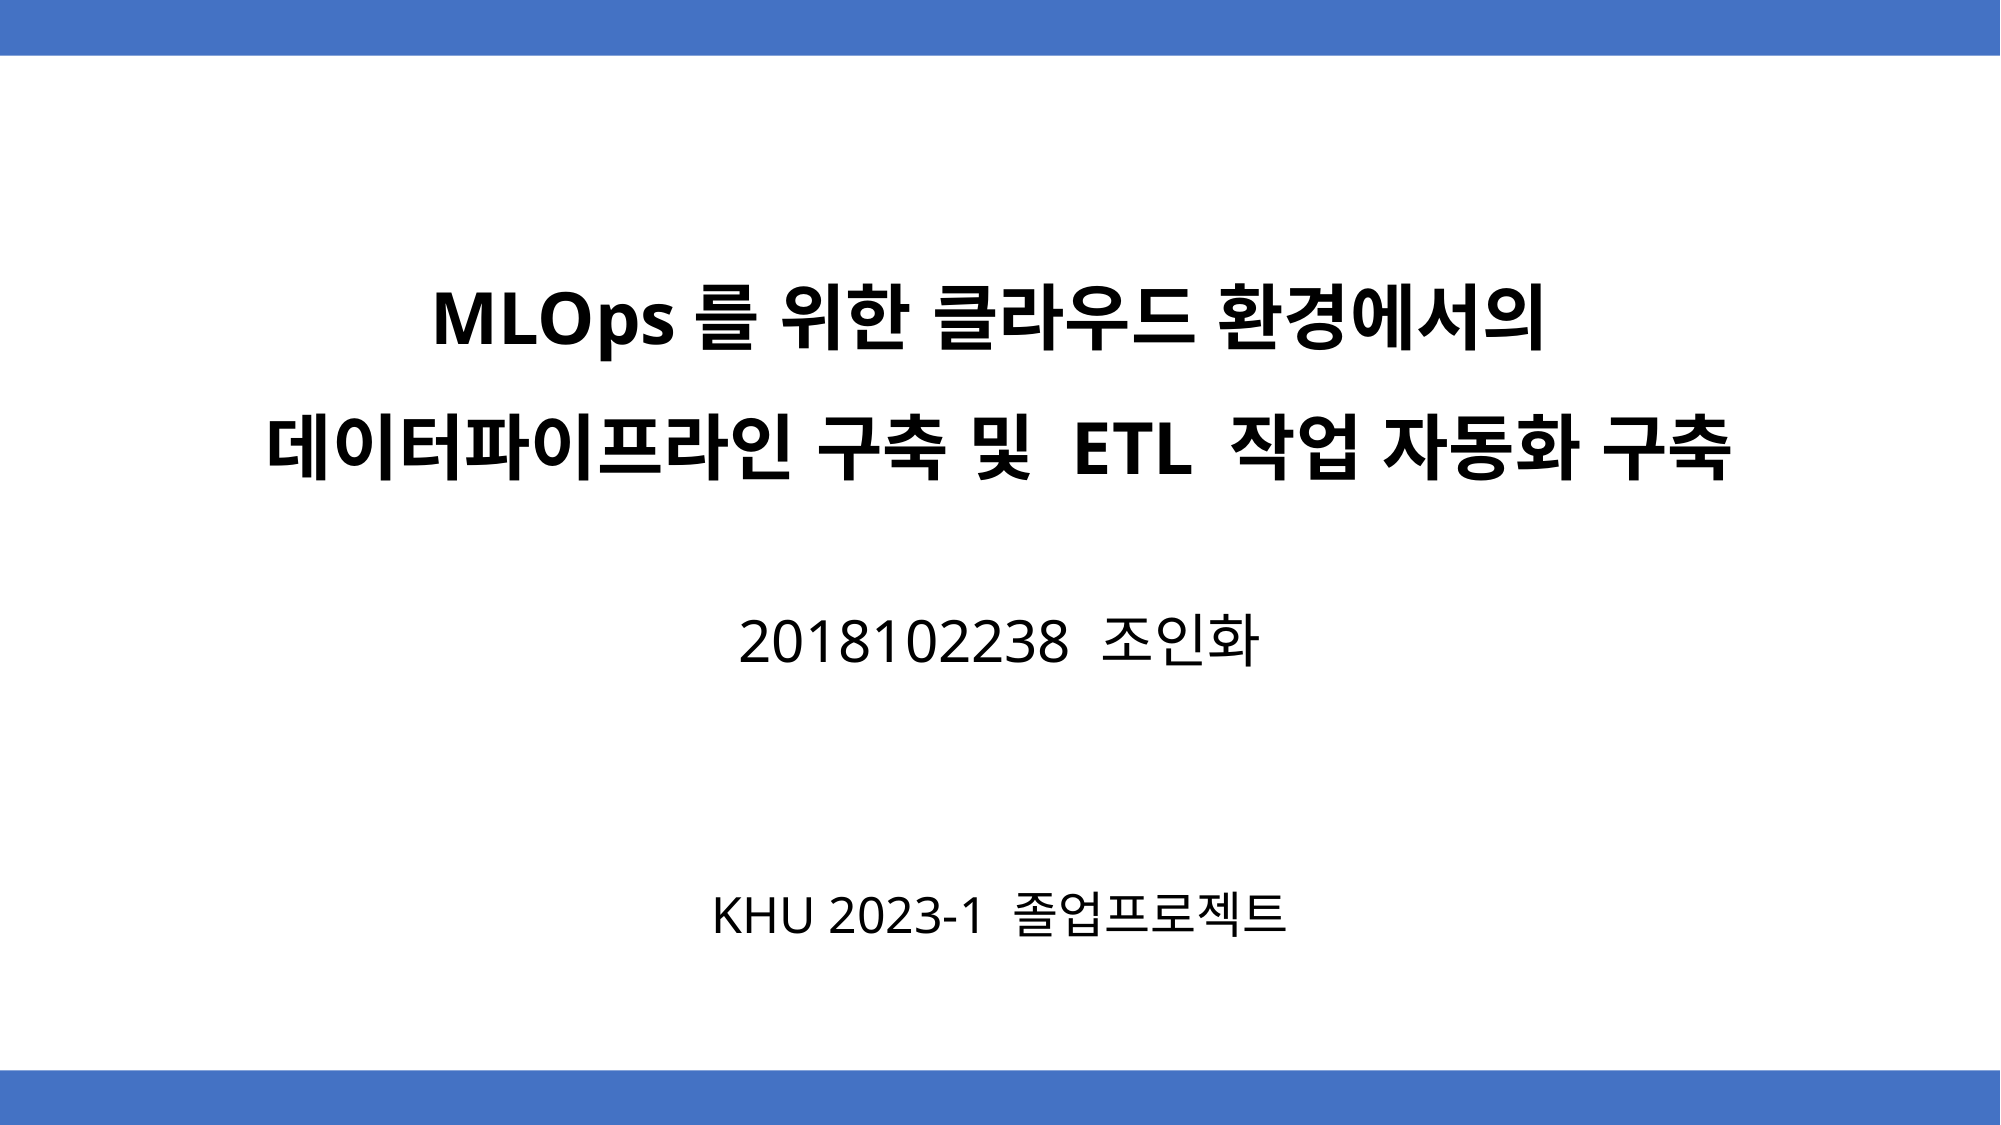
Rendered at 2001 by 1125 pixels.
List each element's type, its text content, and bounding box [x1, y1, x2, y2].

text_box [0, 0, 2000, 57]
subtitle 2018102238 조인화 [249, 604, 1750, 743]
text_box [0, 1069, 2000, 1125]
text_box KHU 2023-1 졸업프로젝트 [249, 882, 1750, 962]
title MLOps를 위한 클라우드 환경에서의 데이터파이프라인 구축 및 ETL 작업 자동화 구축 [249, 184, 1750, 497]
